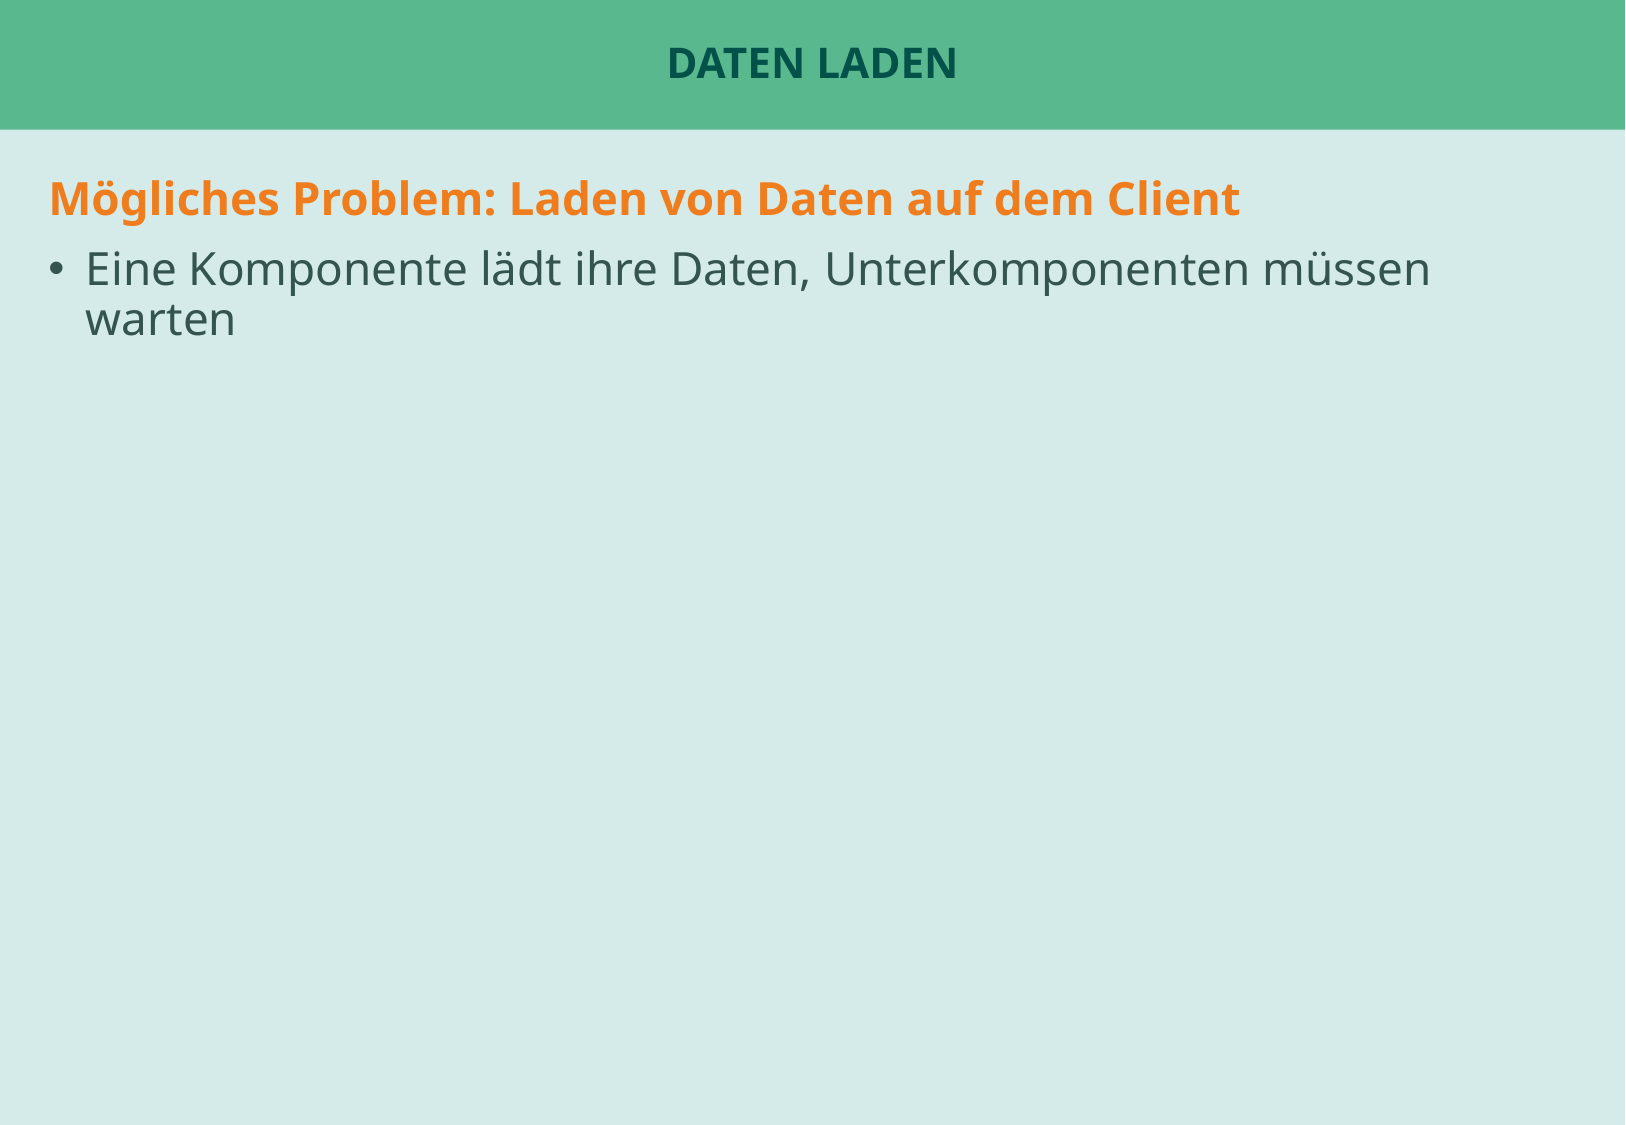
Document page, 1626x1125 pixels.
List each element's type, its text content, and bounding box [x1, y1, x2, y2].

title Daten laden [0, 0, 1625, 130]
text_box Mögliches Problem: Laden von Daten auf dem Client Eine Komponente lädt ihre Daten, Unterkomponenten müssen warten [33, 168, 1592, 1095]
